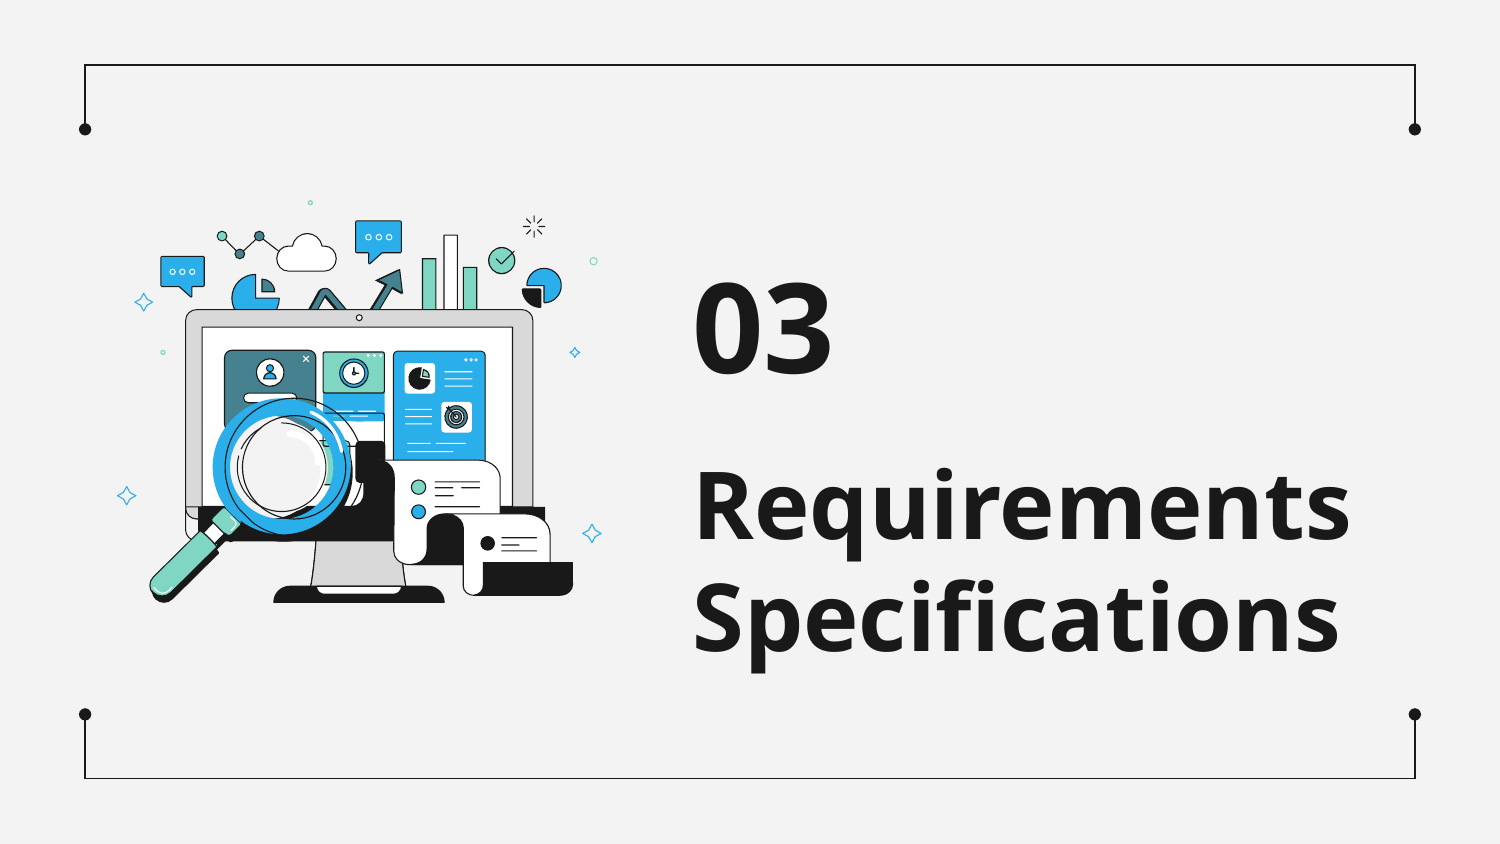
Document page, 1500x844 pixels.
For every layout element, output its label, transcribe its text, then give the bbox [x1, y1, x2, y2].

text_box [116, 199, 602, 605]
title 03 [677, 275, 1383, 414]
title Requirements Specifications [677, 430, 1458, 569]
